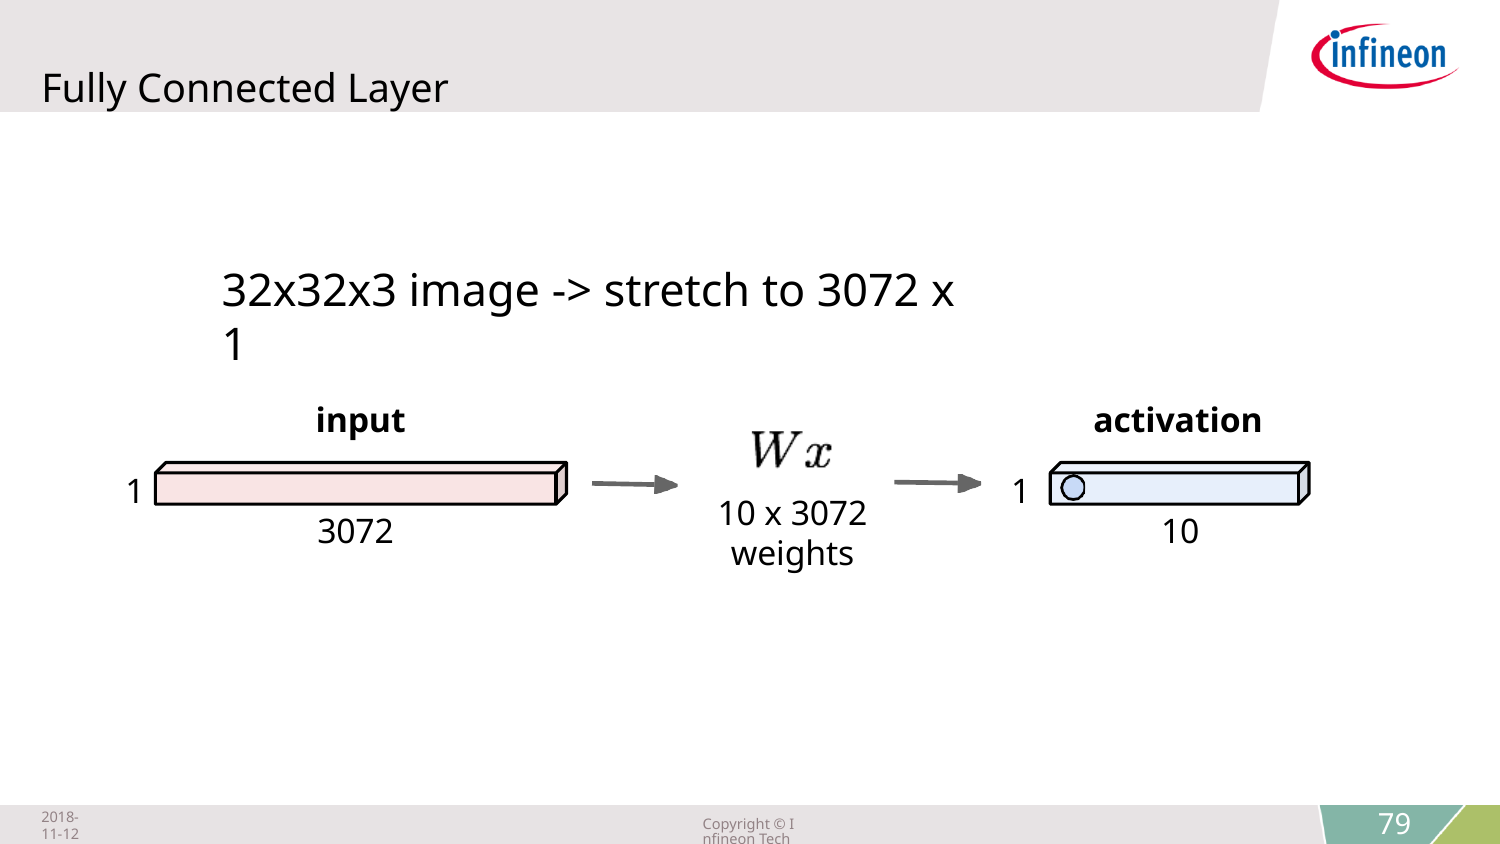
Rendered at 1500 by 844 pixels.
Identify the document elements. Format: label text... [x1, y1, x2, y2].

text_box [1299, 463, 1310, 504]
text_box [1051, 462, 1297, 472]
text_box [155, 462, 567, 473]
text_box [1060, 474, 1086, 501]
text_box [1050, 462, 1310, 473]
picture [0, 805, 1500, 844]
footer Copyright © Infineon Technologies AG 2018. All rights reserved. [702, 806, 798, 844]
picture [0, 0, 1500, 112]
title Fully Connected Layer [41, 23, 1257, 112]
text_box 1 [1009, 468, 1032, 511]
text_box [156, 462, 547, 472]
text_box [1050, 473, 1298, 505]
text_box 10 x 3072 weights [716, 489, 869, 573]
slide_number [41, 806, 89, 844]
text_box input [313, 396, 485, 439]
text_box [957, 474, 982, 493]
text_box [155, 473, 556, 505]
text_box [557, 463, 567, 504]
text_box 32x32x3 image -> stretch to 3072 x 1 [219, 259, 965, 369]
text_box 1 [123, 468, 147, 511]
text_box 3072 [315, 508, 502, 551]
text_box [751, 430, 833, 469]
text_box 10 [1159, 508, 1247, 551]
text_box [654, 475, 678, 494]
text_box activation [1091, 396, 1319, 439]
slide_number 79 [1364, 806, 1412, 844]
